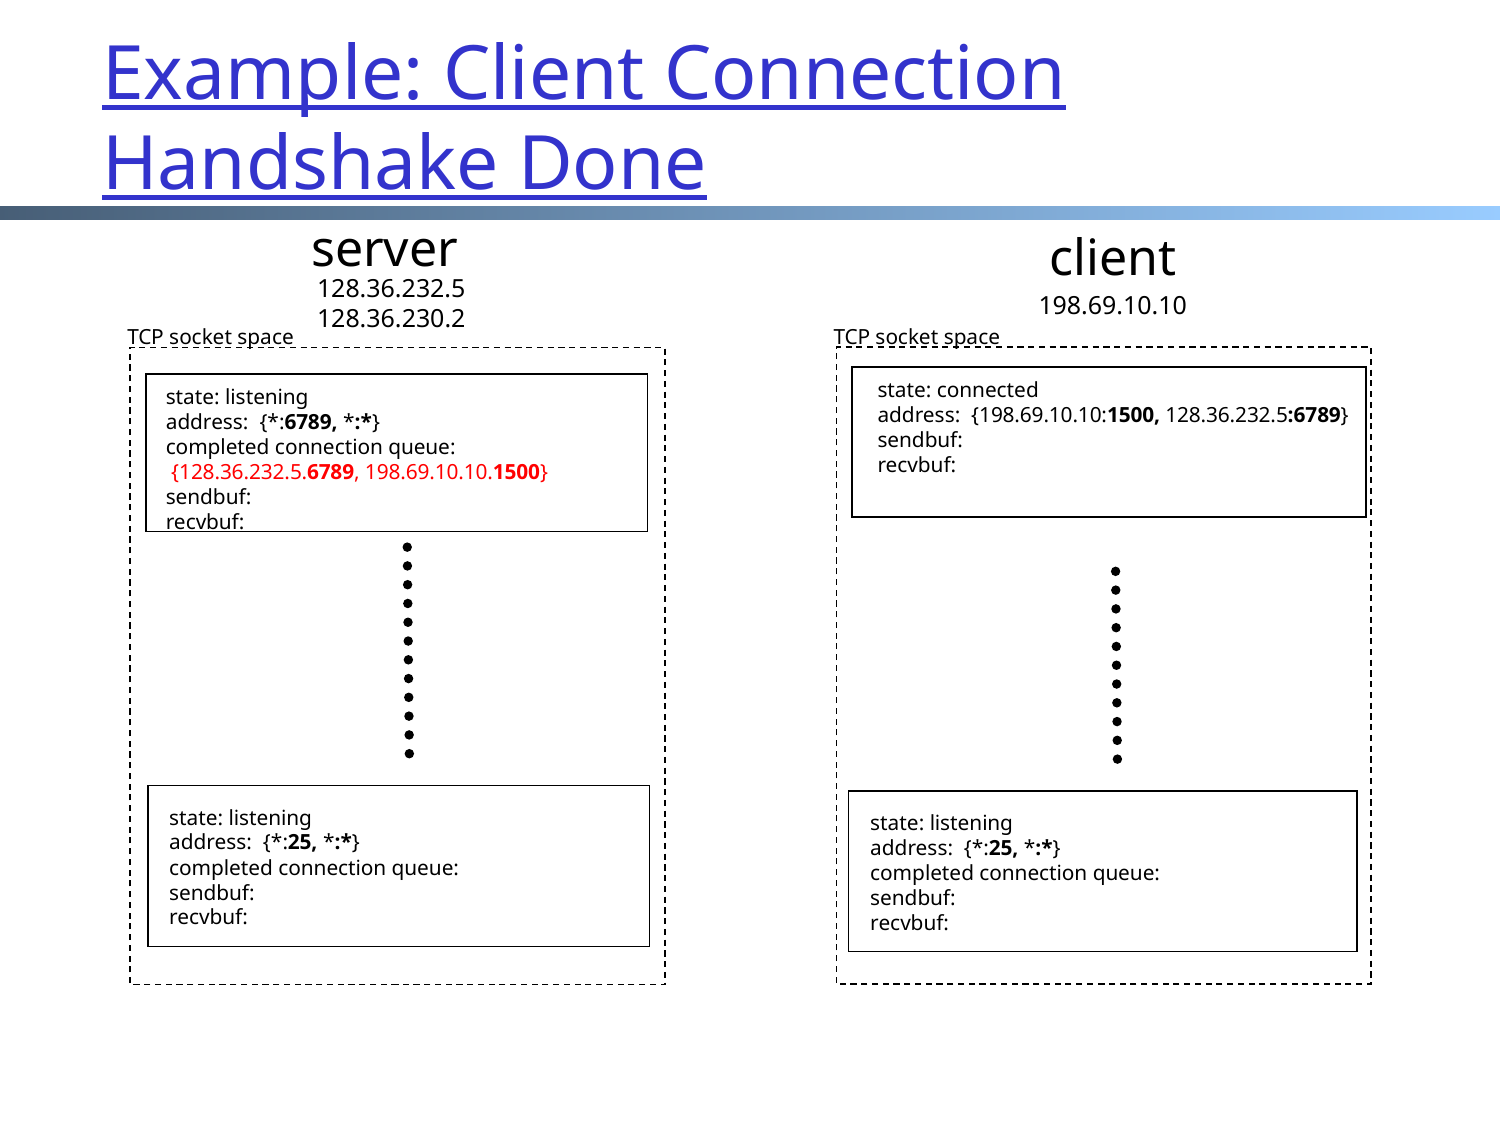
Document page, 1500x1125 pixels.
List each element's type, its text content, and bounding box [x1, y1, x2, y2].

text_box client [1034, 218, 1192, 281]
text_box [1424, 207, 1428, 219]
text_box [130, 347, 665, 985]
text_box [848, 790, 1358, 952]
text_box TCP socket space [112, 316, 309, 357]
text_box server [296, 208, 474, 284]
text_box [850, 366, 1376, 518]
text_box 128.36.232.5 128.36.230.2 [302, 265, 481, 340]
text_box TCP socket space [818, 315, 1015, 356]
text_box [836, 346, 1372, 985]
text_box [145, 373, 648, 542]
text_box 198.69.10.10 [1023, 281, 1202, 327]
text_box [147, 785, 650, 947]
text_box Example: Client Connection Handshake Done [87, 20, 1409, 208]
